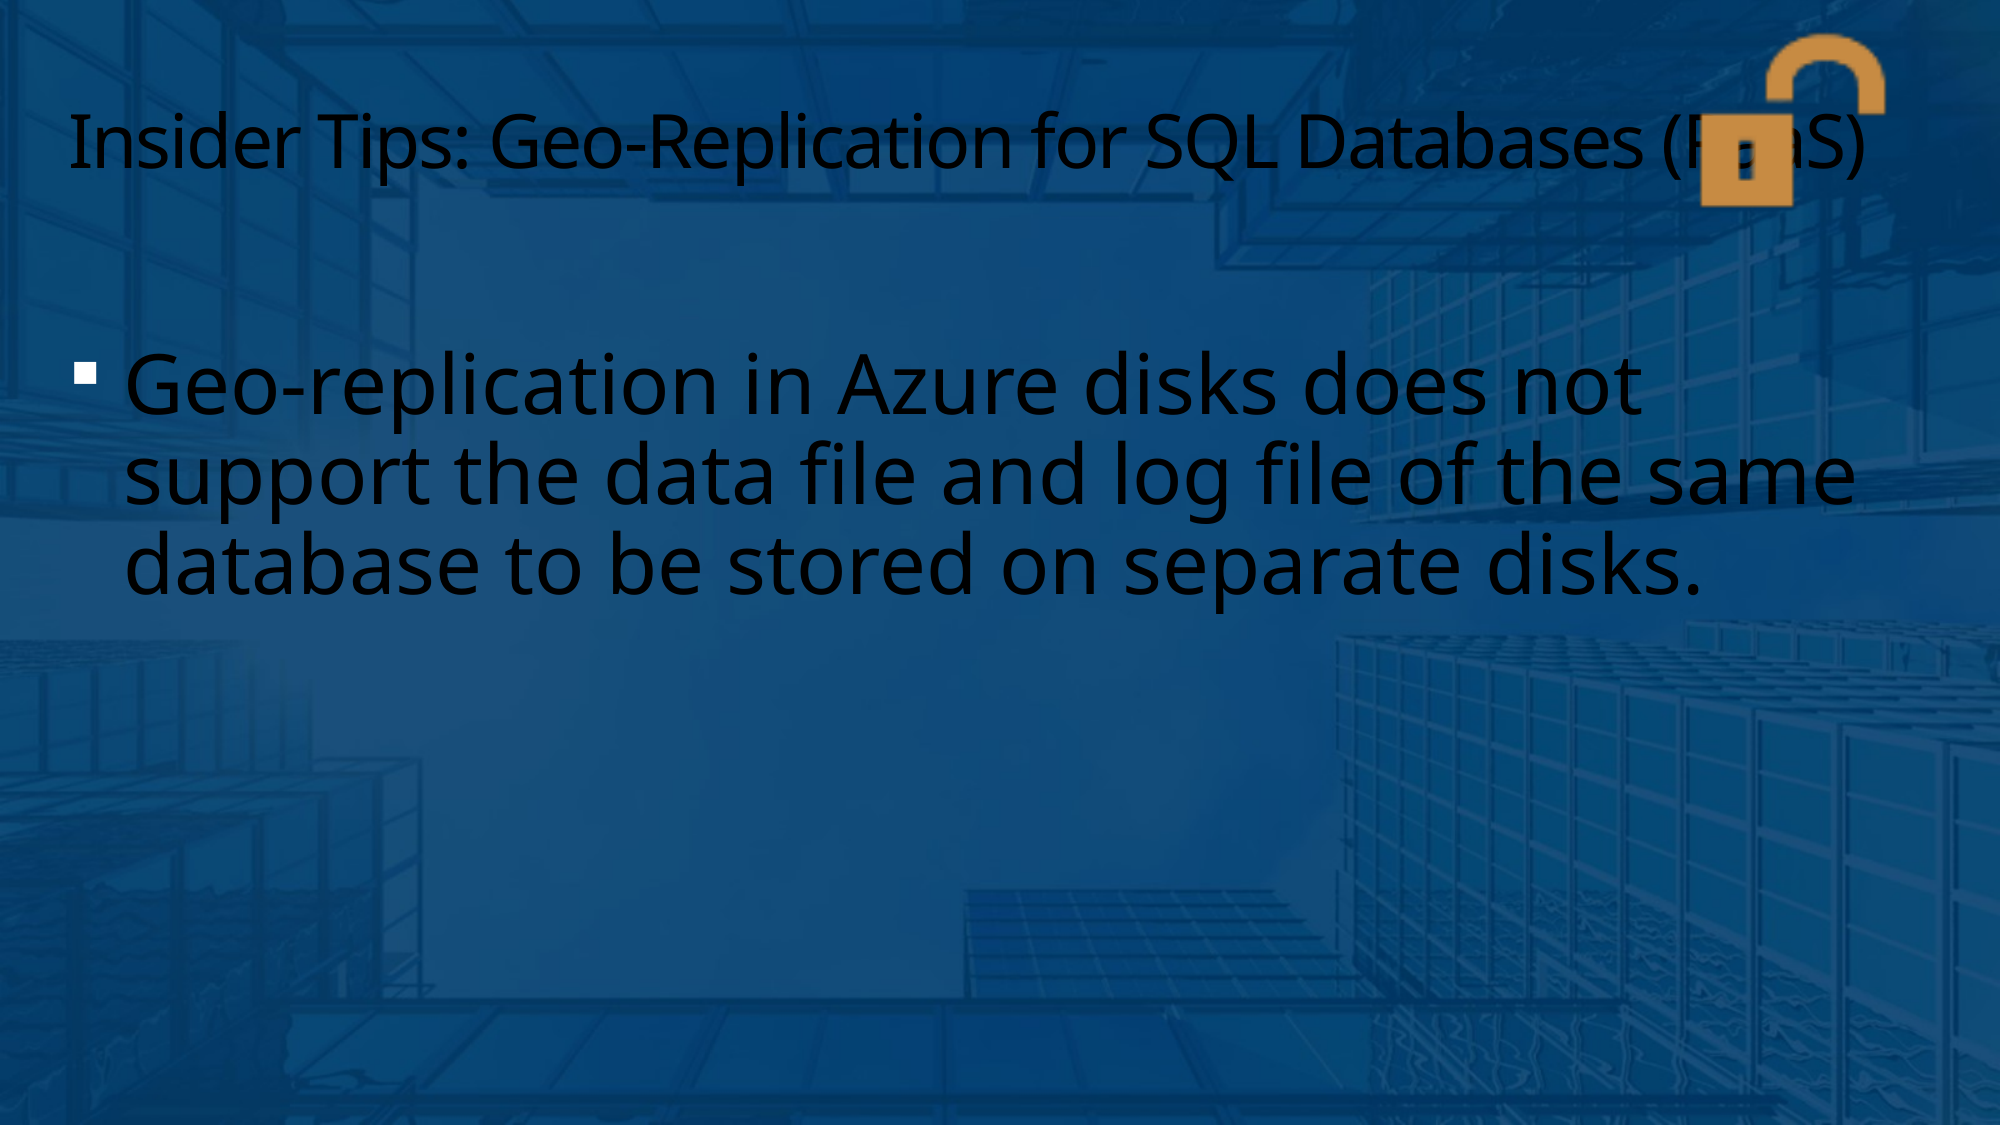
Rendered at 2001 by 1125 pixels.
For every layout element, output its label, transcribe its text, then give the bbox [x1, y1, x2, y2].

picture [0, 0, 2000, 1125]
list Geo-replication in Azure disks does not support the data file and log file of the same database to be stored on separate disks. [44, 237, 1956, 899]
title Insider Tips: Geo-Replication for SQL Databases (PaaS) [44, 88, 1957, 237]
